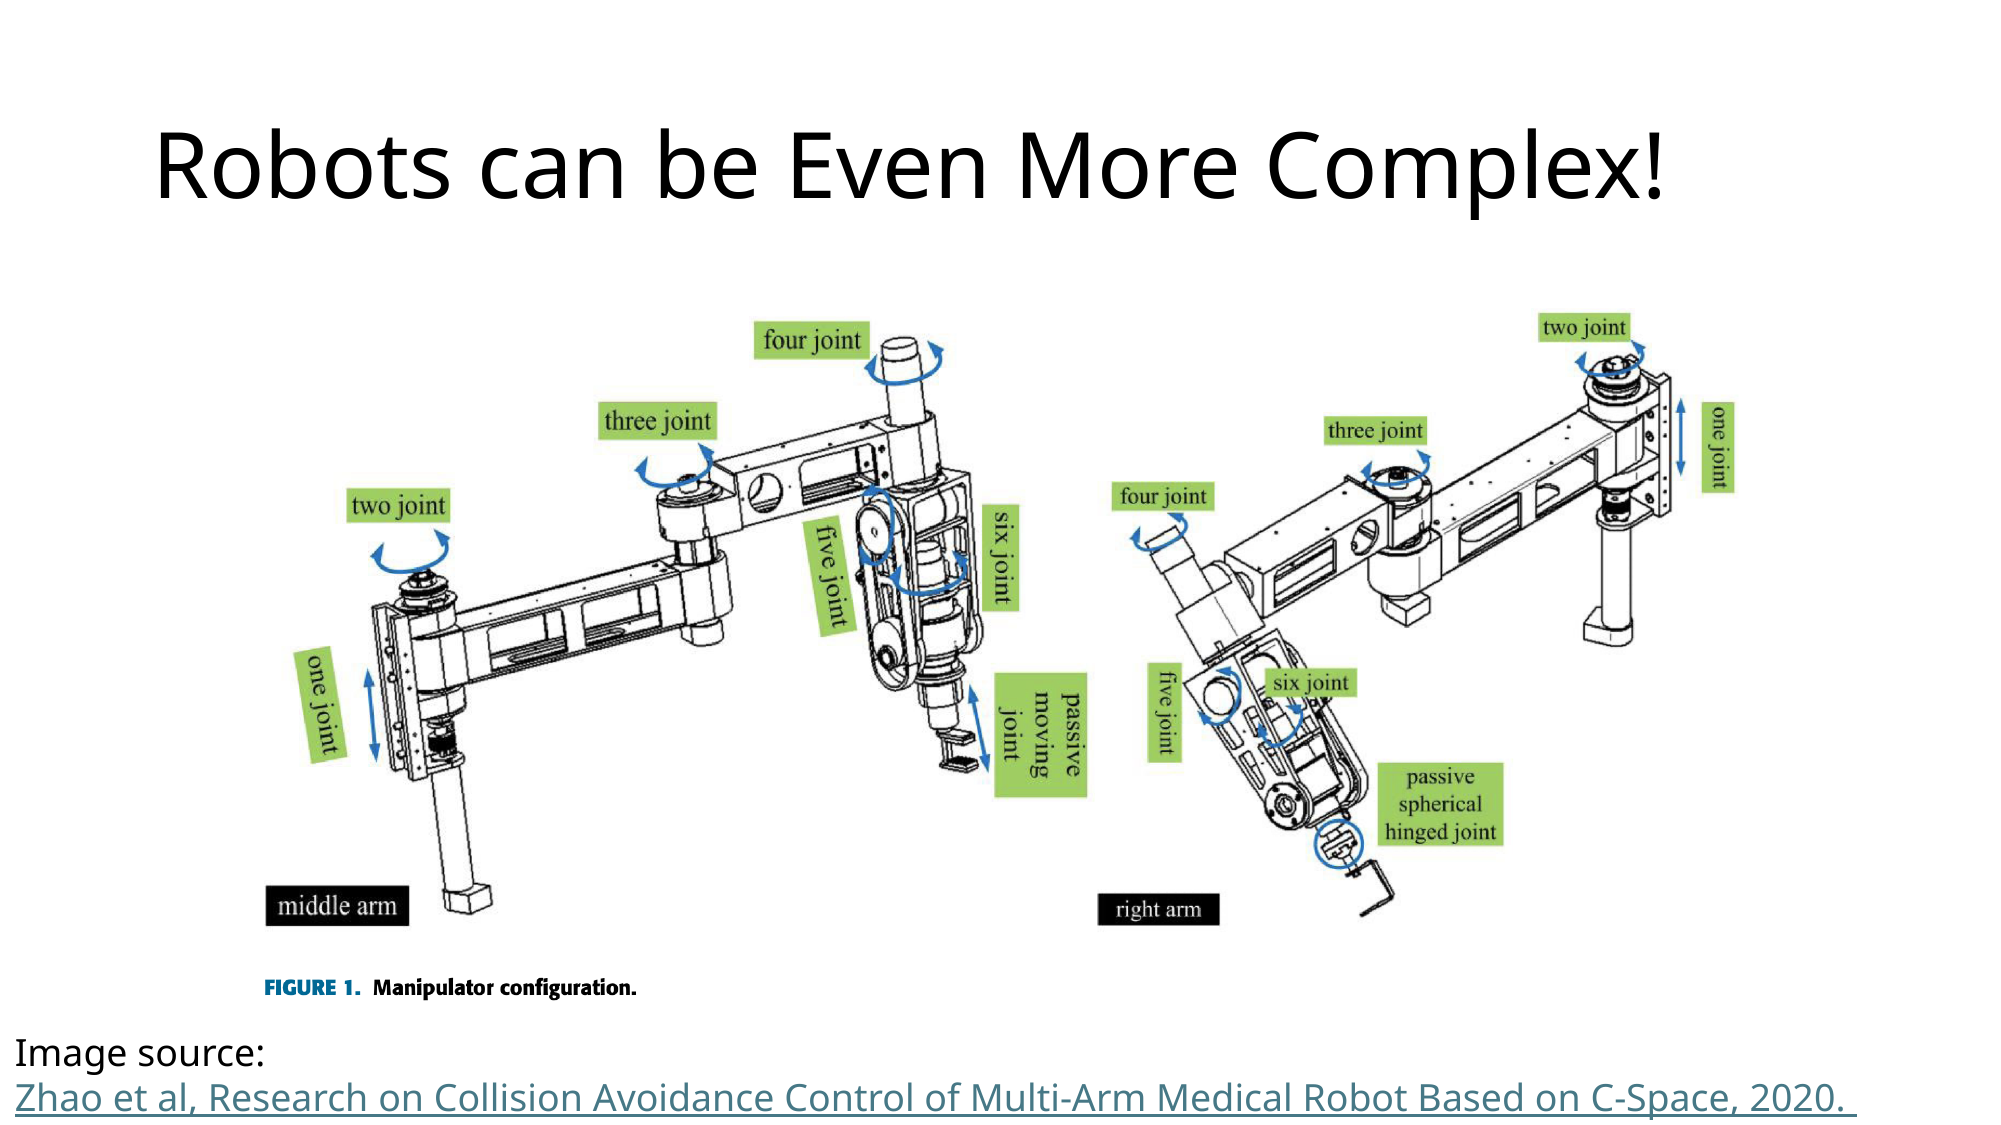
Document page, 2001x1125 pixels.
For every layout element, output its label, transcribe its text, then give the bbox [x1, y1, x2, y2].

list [251, 298, 1749, 1014]
title Robots can be Even More Complex! [137, 59, 1863, 278]
text_box Image source: Zhao et al, Research on Collision Avoidance Control of Multi-Arm Medical Robot Based on C-Space, 2020. [0, 1021, 2000, 1125]
